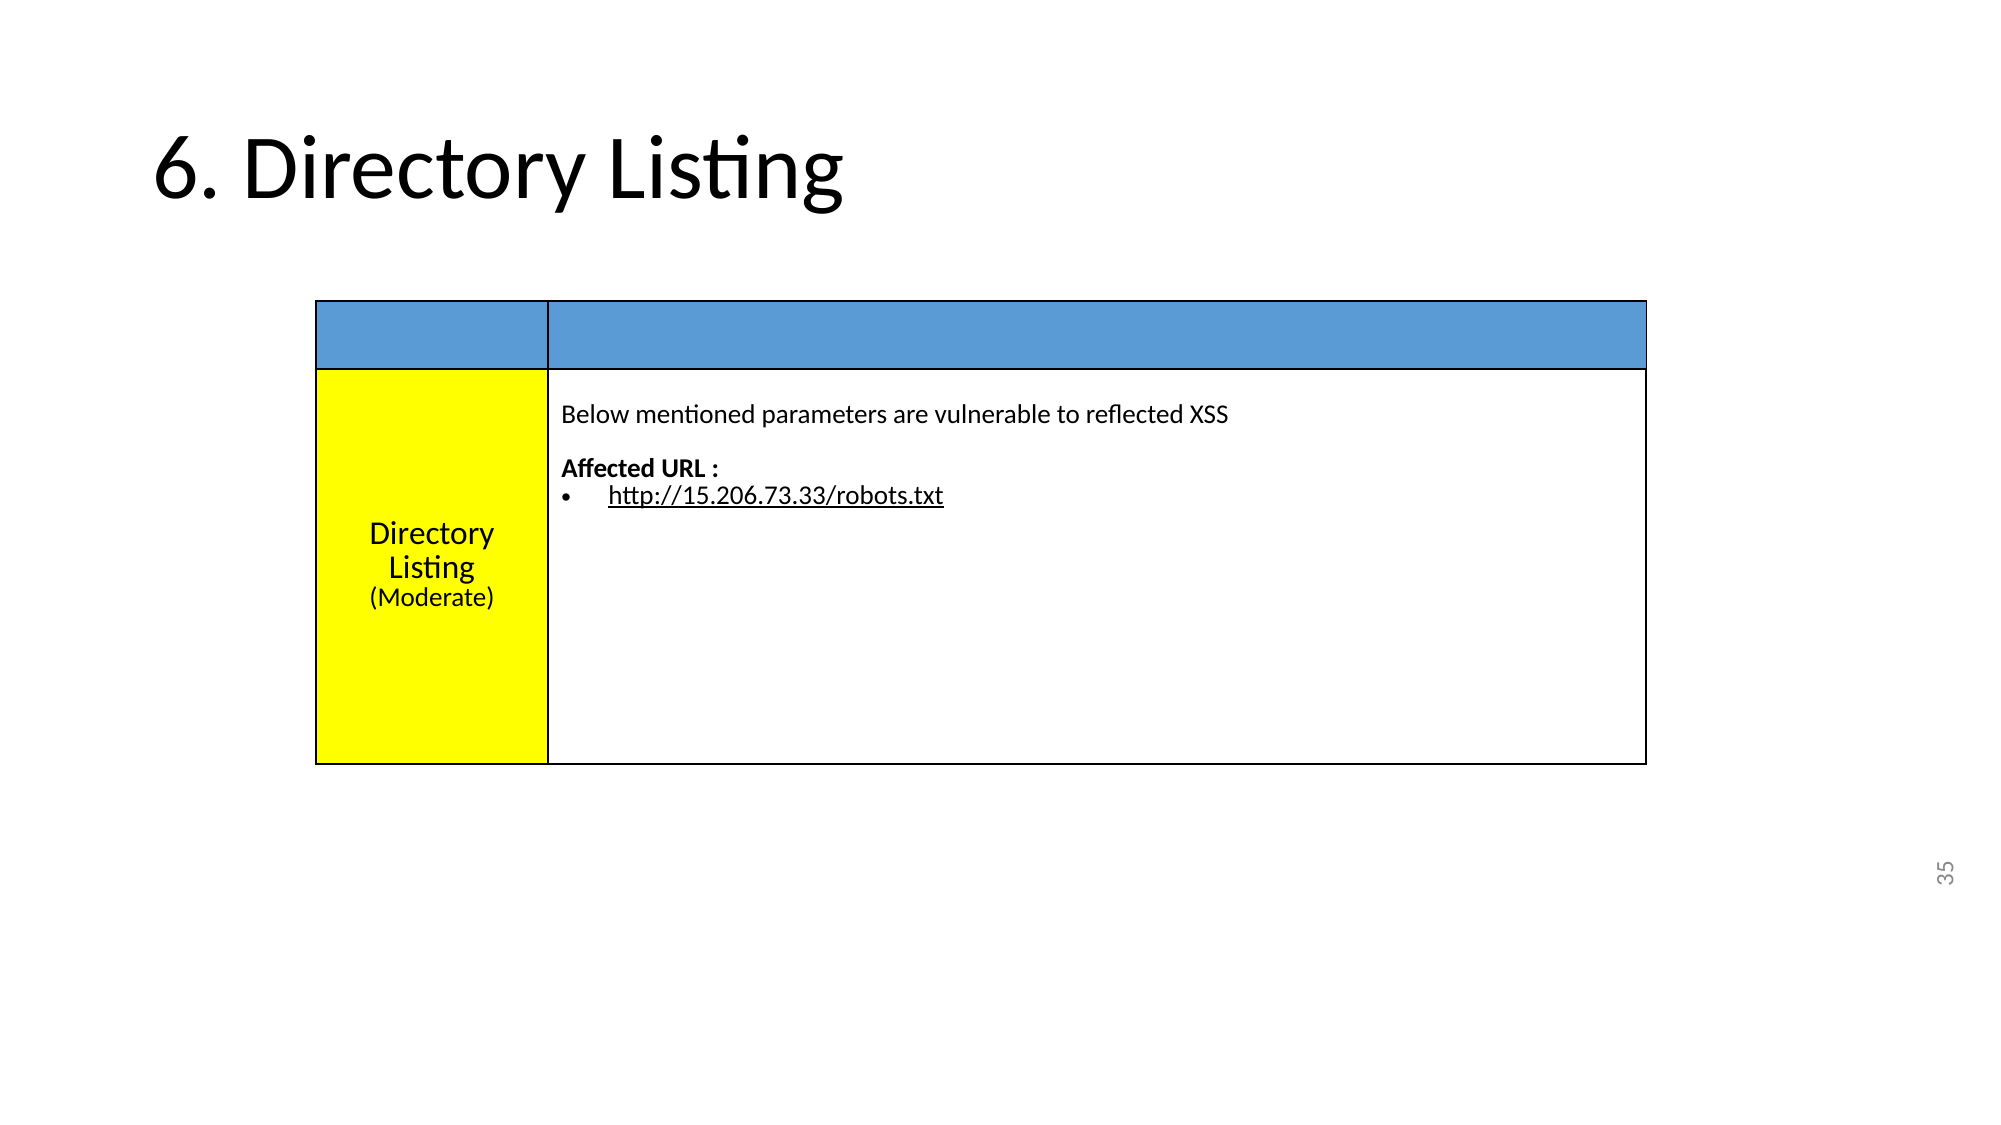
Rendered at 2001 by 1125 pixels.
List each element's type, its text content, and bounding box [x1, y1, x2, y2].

title 6. Directory Listing [137, 59, 1863, 278]
slide_number 35 [1906, 846, 1981, 1062]
table_cell Directory Listing (Moderate) [317, 370, 547, 763]
table_header [317, 302, 547, 368]
table_cell Below mentioned parameters are vulnerable to reflected XSS Affected URL : http://15.206.73.33/robots.txt [549, 370, 1645, 763]
table_header [549, 302, 1646, 368]
